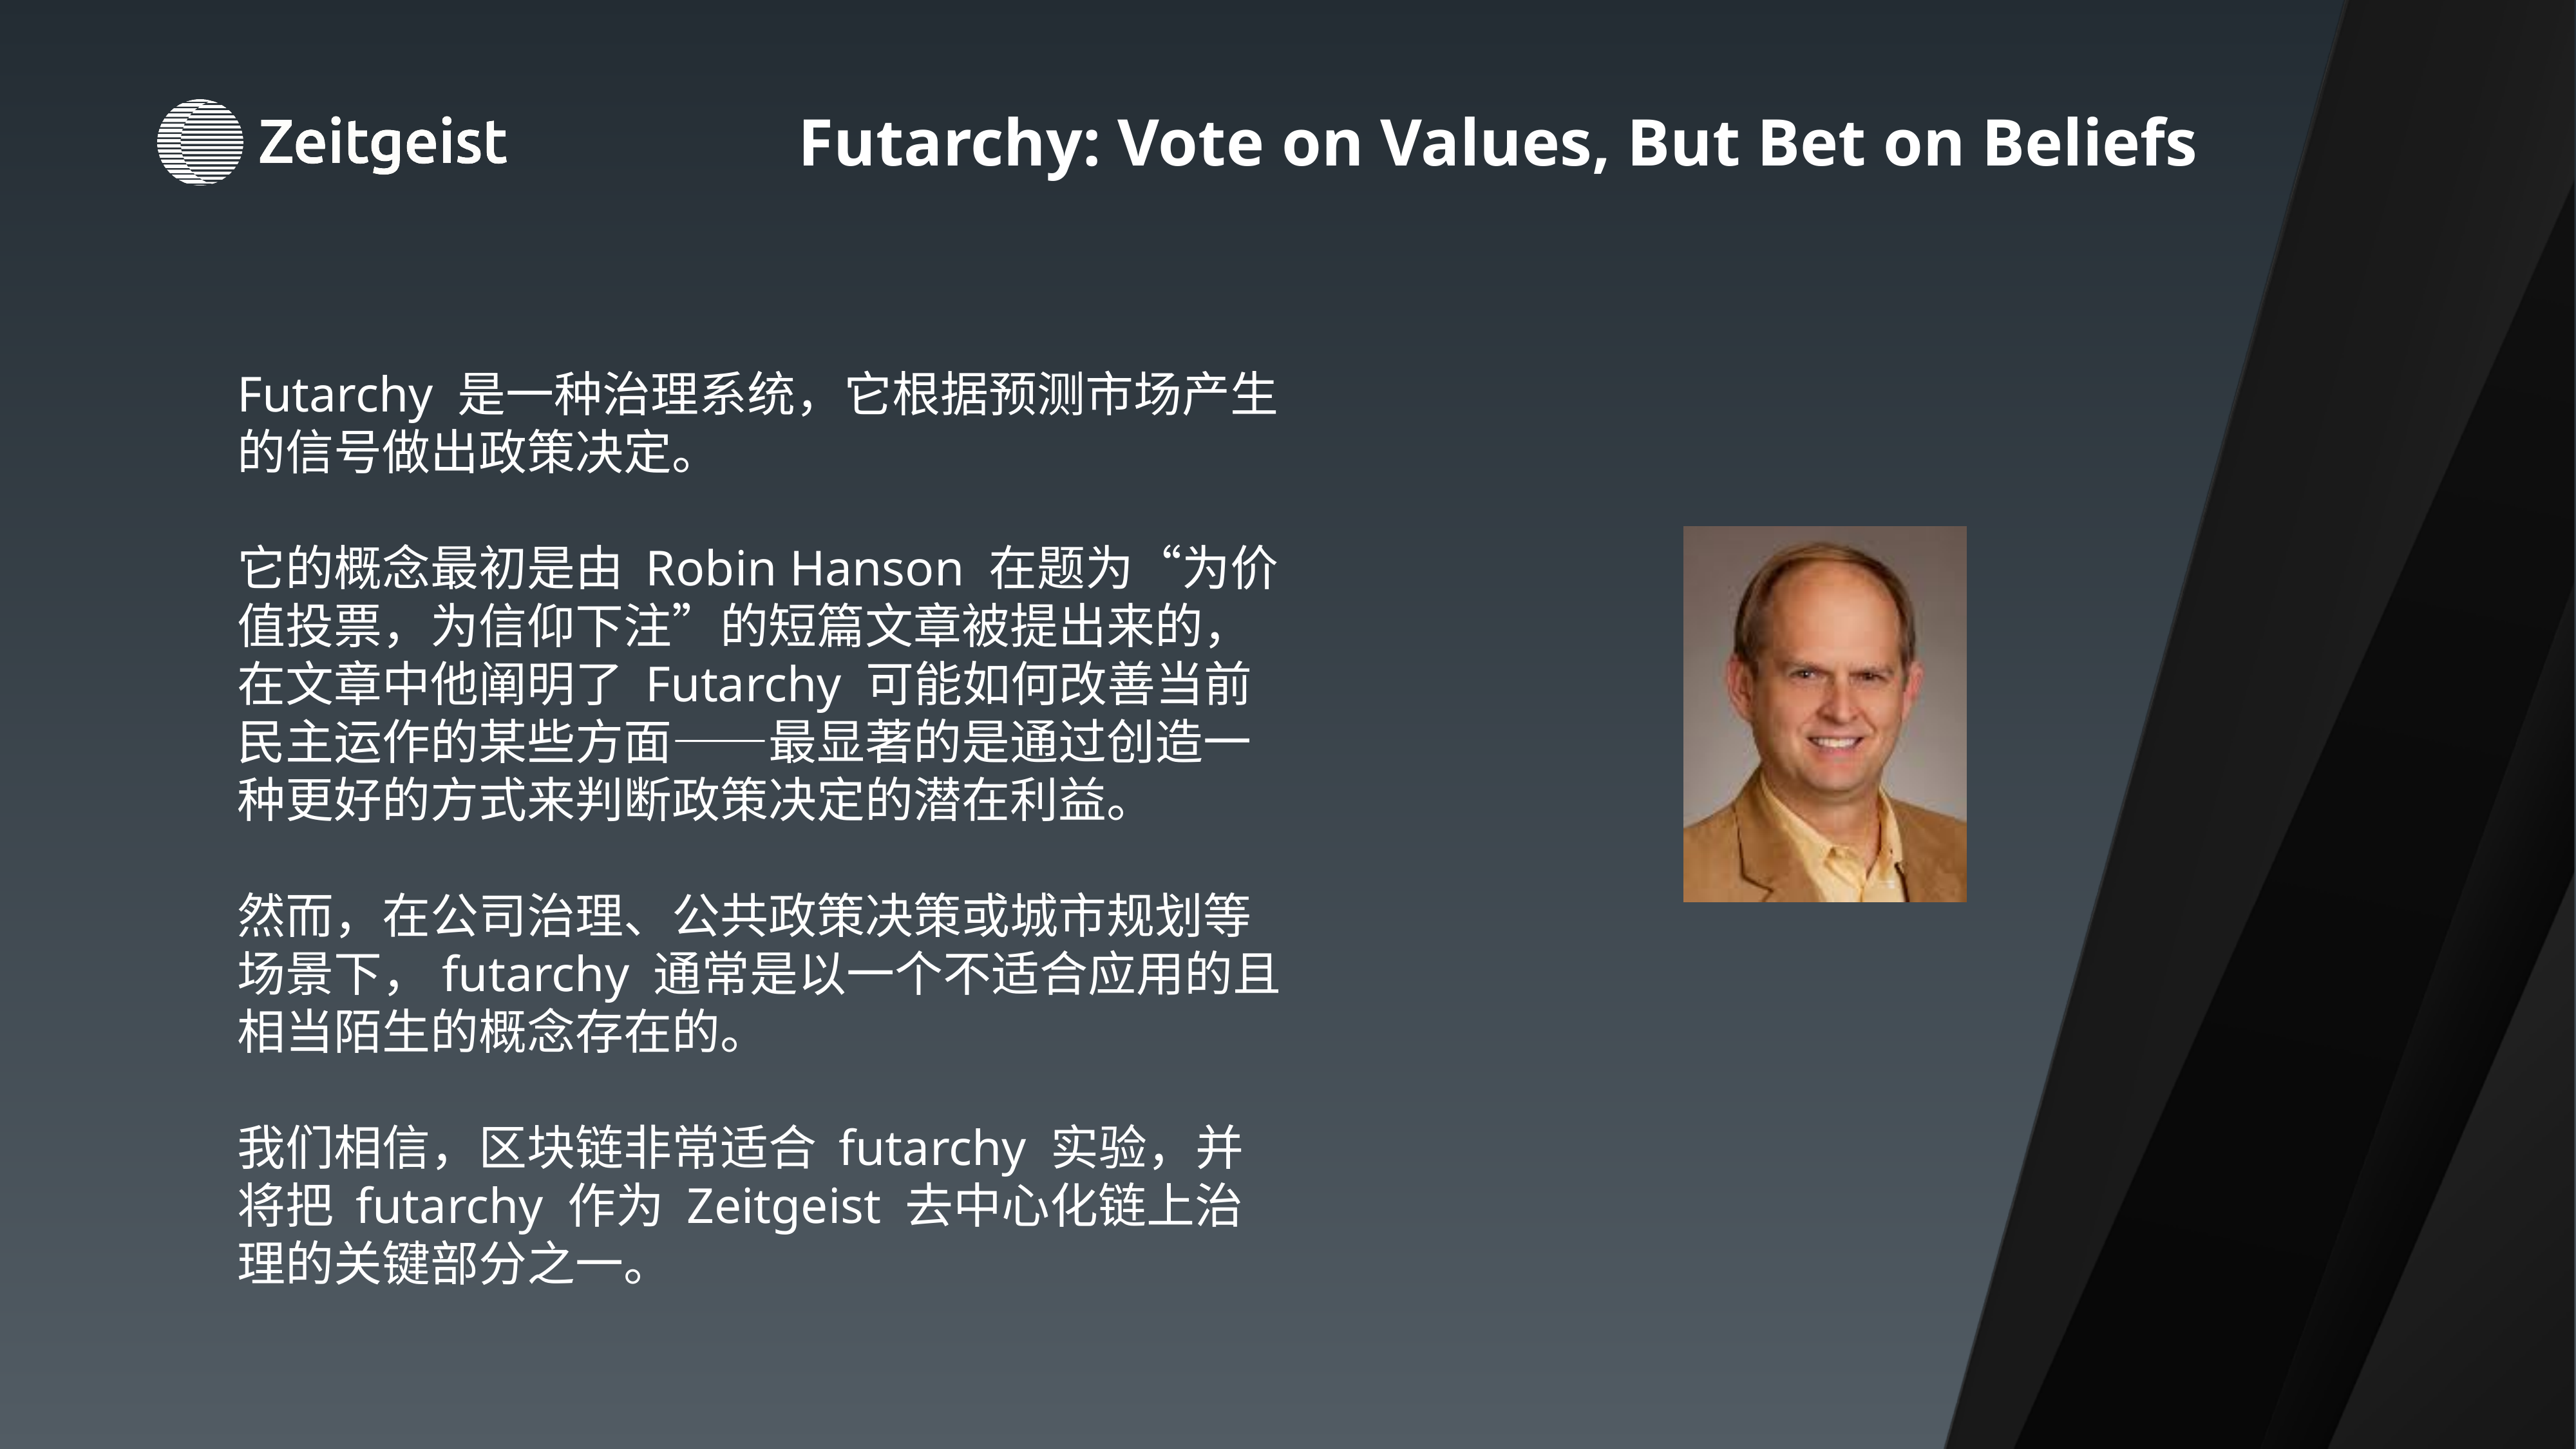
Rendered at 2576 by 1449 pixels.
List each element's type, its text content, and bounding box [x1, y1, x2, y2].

picture [1683, 0, 2575, 1449]
picture [157, 99, 507, 185]
text_box Futarchy: Vote on Values, But Bet on Beliefs [753, 96, 1942, 184]
text_box Futarchy 是一种治理系统，它根据预测市场产生的信号做出政策决定。 它的概念最初是由 Robin Hanson 在题为“为价值投票，为信仰下注”的短篇文章被提出来的，在文章中他阐明了 Futarchy 可能如何改善当前民主运作的某些方面——最显著的是通过创造一种更好的方式来判断政策决定的潜在利益。 然而，在公司治理、公共政策决策或城市规划等场景下，futarchy 通常是以一个不适合应用的且相当陌生的概念存在的。 我们相信，区块链非常适合 futarchy 实验，并将把 futarchy 作为 Zeitgeist 去中心化链上治理的关键部分之一。 [231, 358, 1295, 1296]
